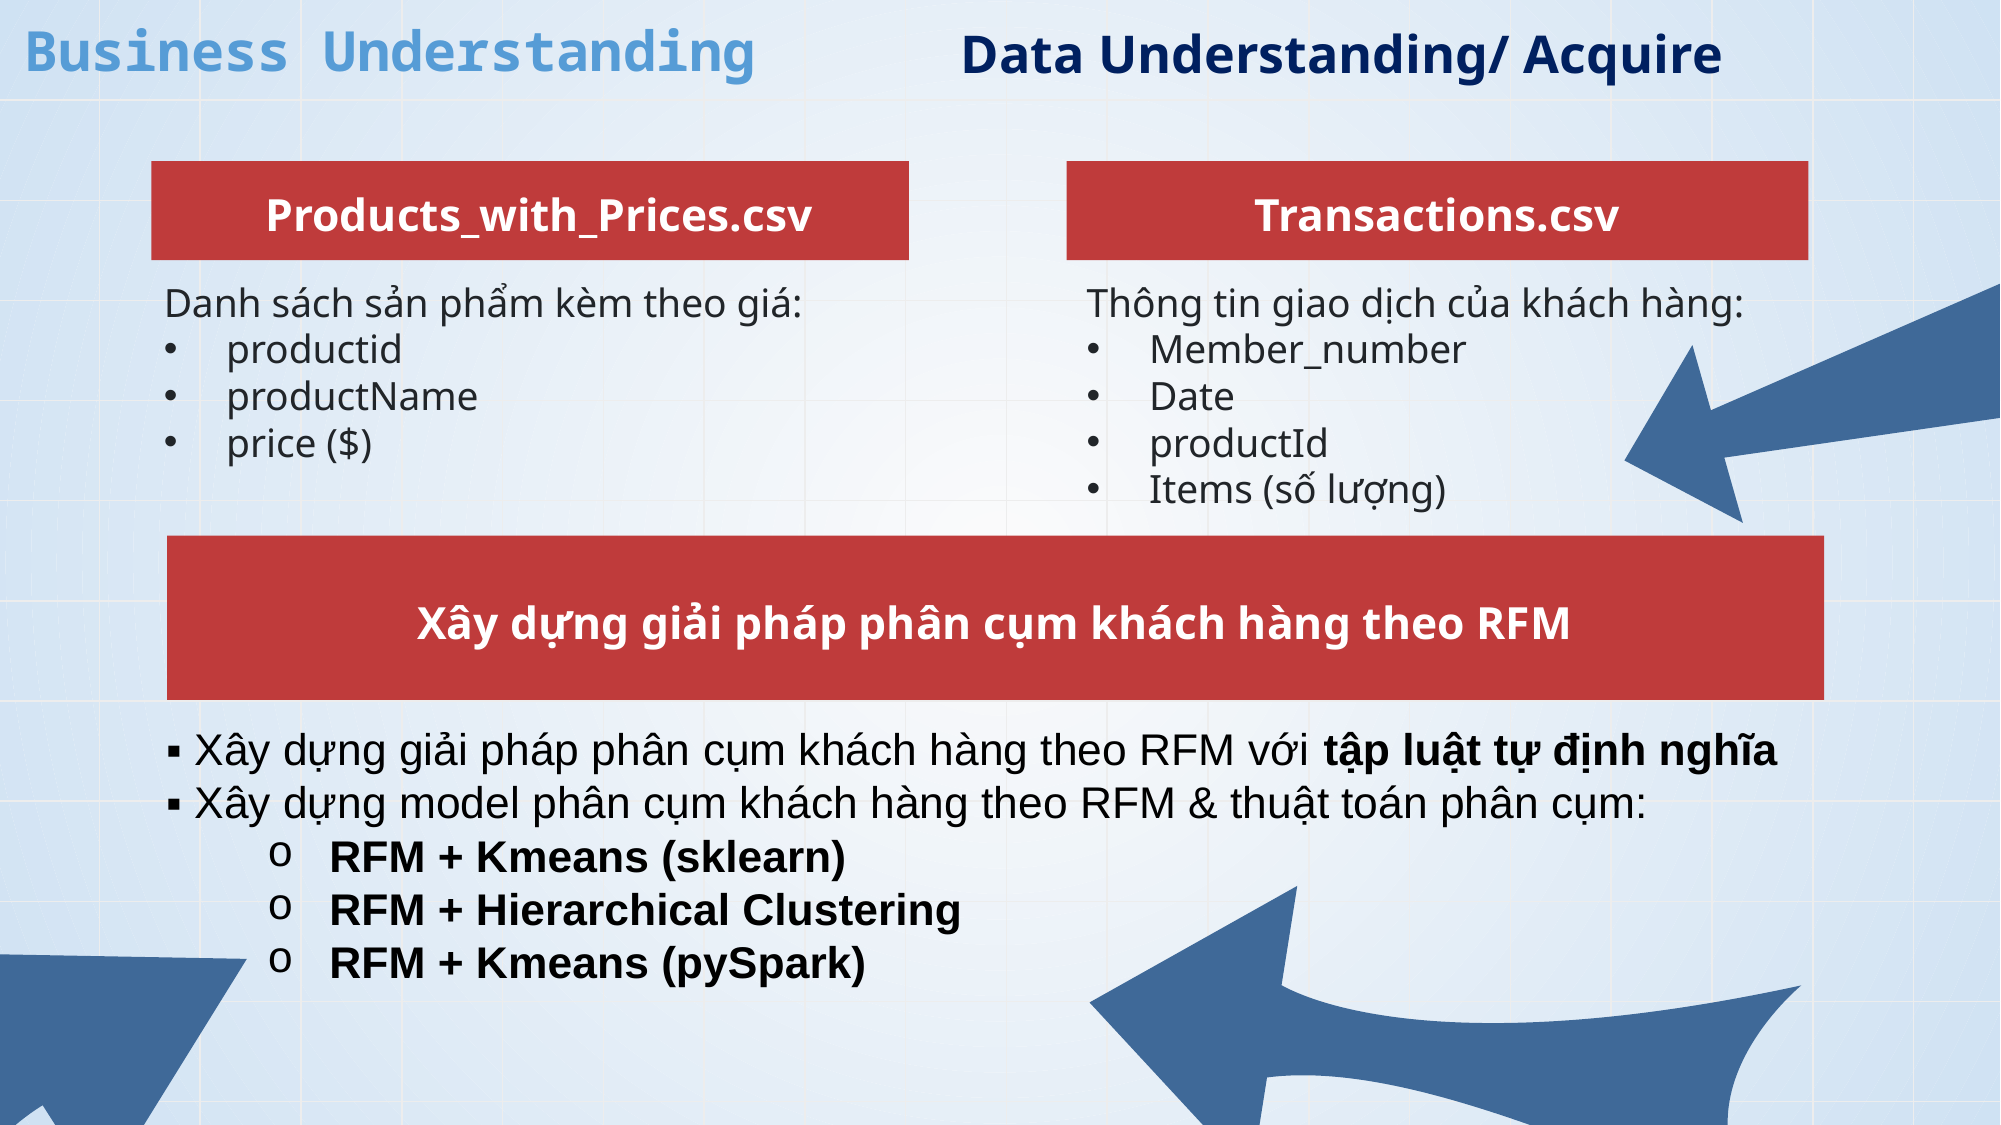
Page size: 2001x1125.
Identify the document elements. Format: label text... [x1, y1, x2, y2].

subtitle Transactions.csv [1066, 161, 1809, 258]
title Data Understanding/ Acquire [940, 1, 2000, 134]
subtitle Thông tin giao dịch của khách hàng: Member_number Date productId Items (số lượng) [1066, 258, 1809, 535]
text_box [1089, 885, 1802, 1125]
subtitle Products_with_Prices.csv [151, 161, 909, 258]
text_box [1624, 283, 2000, 523]
subtitle Danh sách sản phẩm kèm theo giá: productid productName price ($) [143, 258, 929, 463]
text_box Business Understanding [4, 0, 1693, 105]
text_box [0, 954, 247, 1125]
text_box ▪ Xây dựng giải pháp phân cụm khách hàng theo RFM với tập luật tự định nghĩa ▪ Xây dựng model phân cụm khách hàng theo RFM & thuật toán phân cụm: RFM + Kmeans (sklearn) RFM + Hierarchical Clustering RFM + Kmeans (pySpark) [151, 713, 1865, 996]
subtitle Xây dựng giải pháp phân cụm khách hàng theo RFM [167, 535, 1825, 700]
